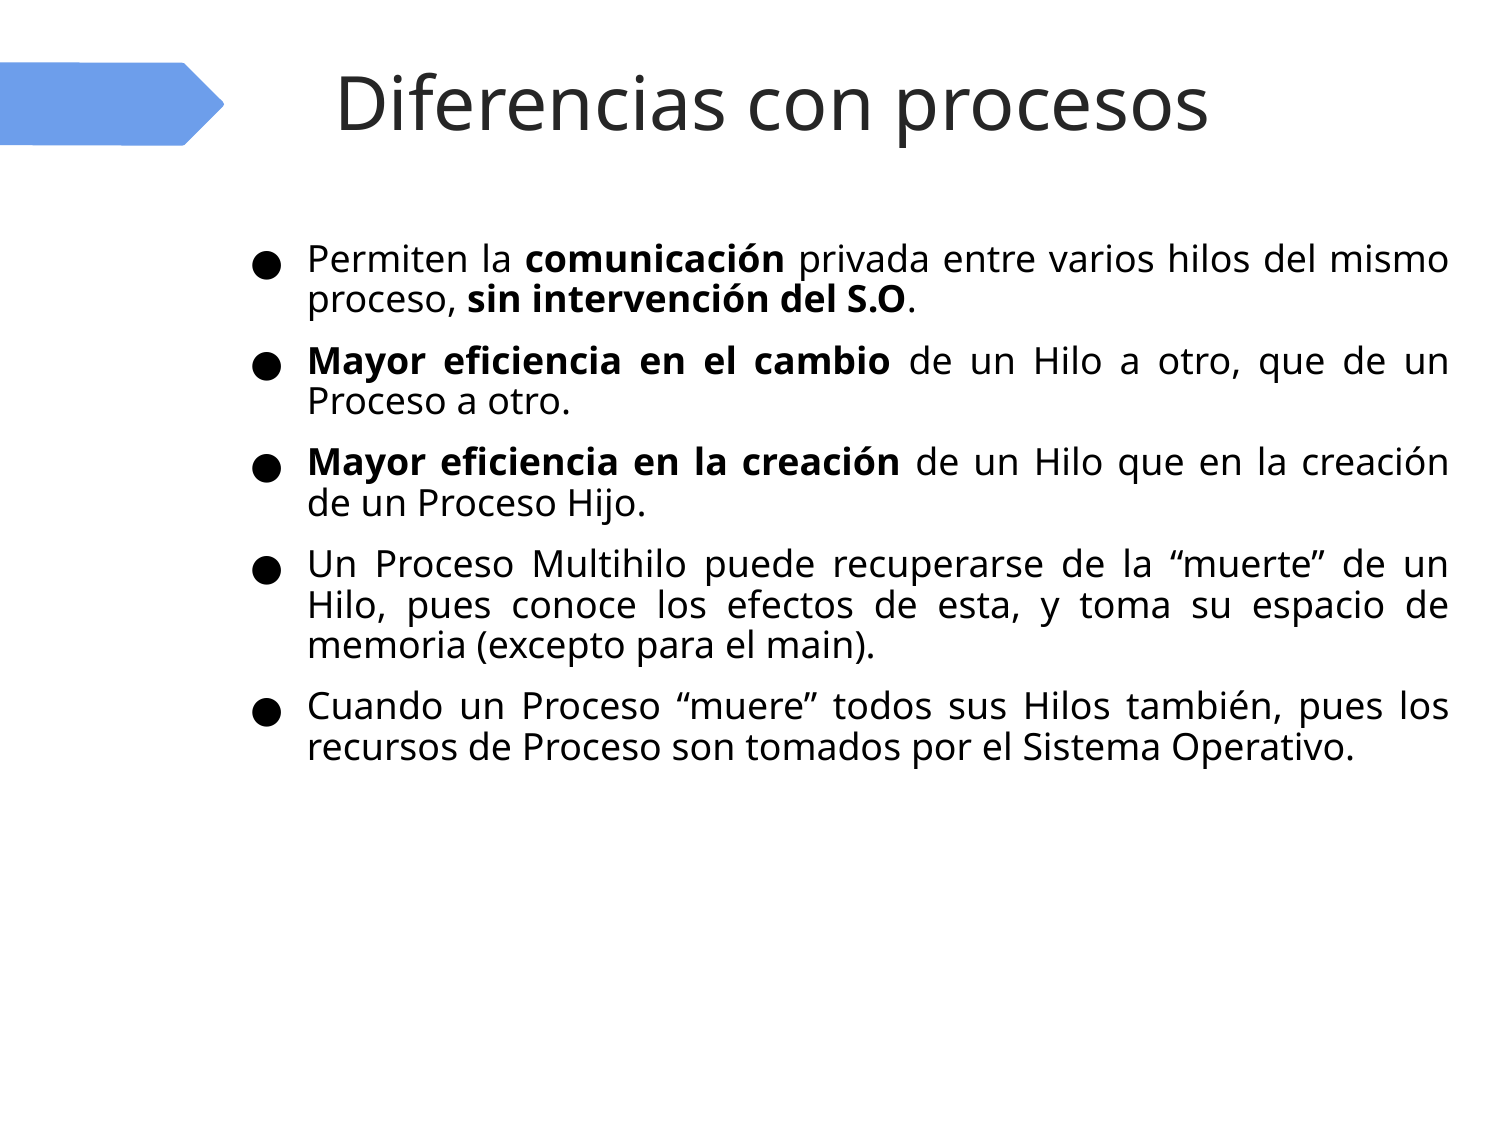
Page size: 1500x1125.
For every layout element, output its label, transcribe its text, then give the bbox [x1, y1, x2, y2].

title Diferencias con procesos [319, 48, 1400, 232]
list Permiten la comunicación privada entre varios hilos del mismo proceso, sin intervención del S.O. Mayor eficiencia en el cambio de un Hilo a otro, que de un Proceso a otro. Mayor eficiencia en la creación de un Hilo que en la creación de un Proceso Hijo. Un Proceso Multihilo puede recuperarse de la “muerte” de un Hilo, pues conoce los efectos de esta, y toma su espacio de memoria (excepto para el main). Cuando un Proceso “muere” todos sus Hilos también, pues los recursos de Proceso son tomados por el Sistema Operativo. [235, 232, 1466, 1088]
